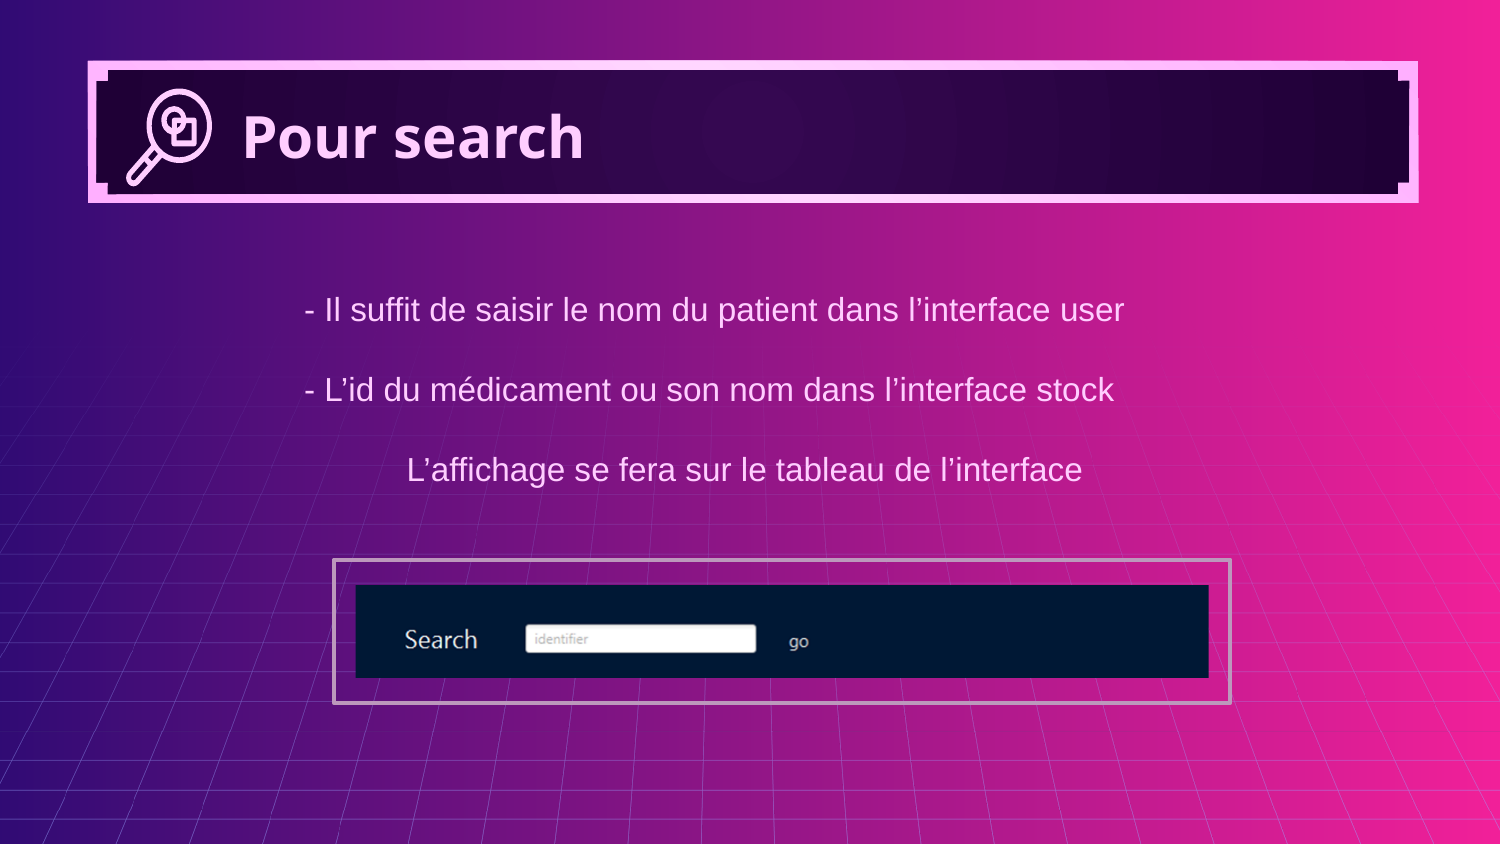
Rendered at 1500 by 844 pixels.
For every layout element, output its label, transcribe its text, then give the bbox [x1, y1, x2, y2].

title Pour search [225, 88, 1382, 183]
text_box - Il suffit de saisir le nom du patient dans l’interface user - L’id du médicament ou son nom dans l’interface stock L’affichage se fera sur le tableau de l’interface [289, 280, 1211, 530]
picture [355, 584, 1209, 678]
text_box [332, 558, 1232, 705]
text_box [125, 88, 213, 187]
